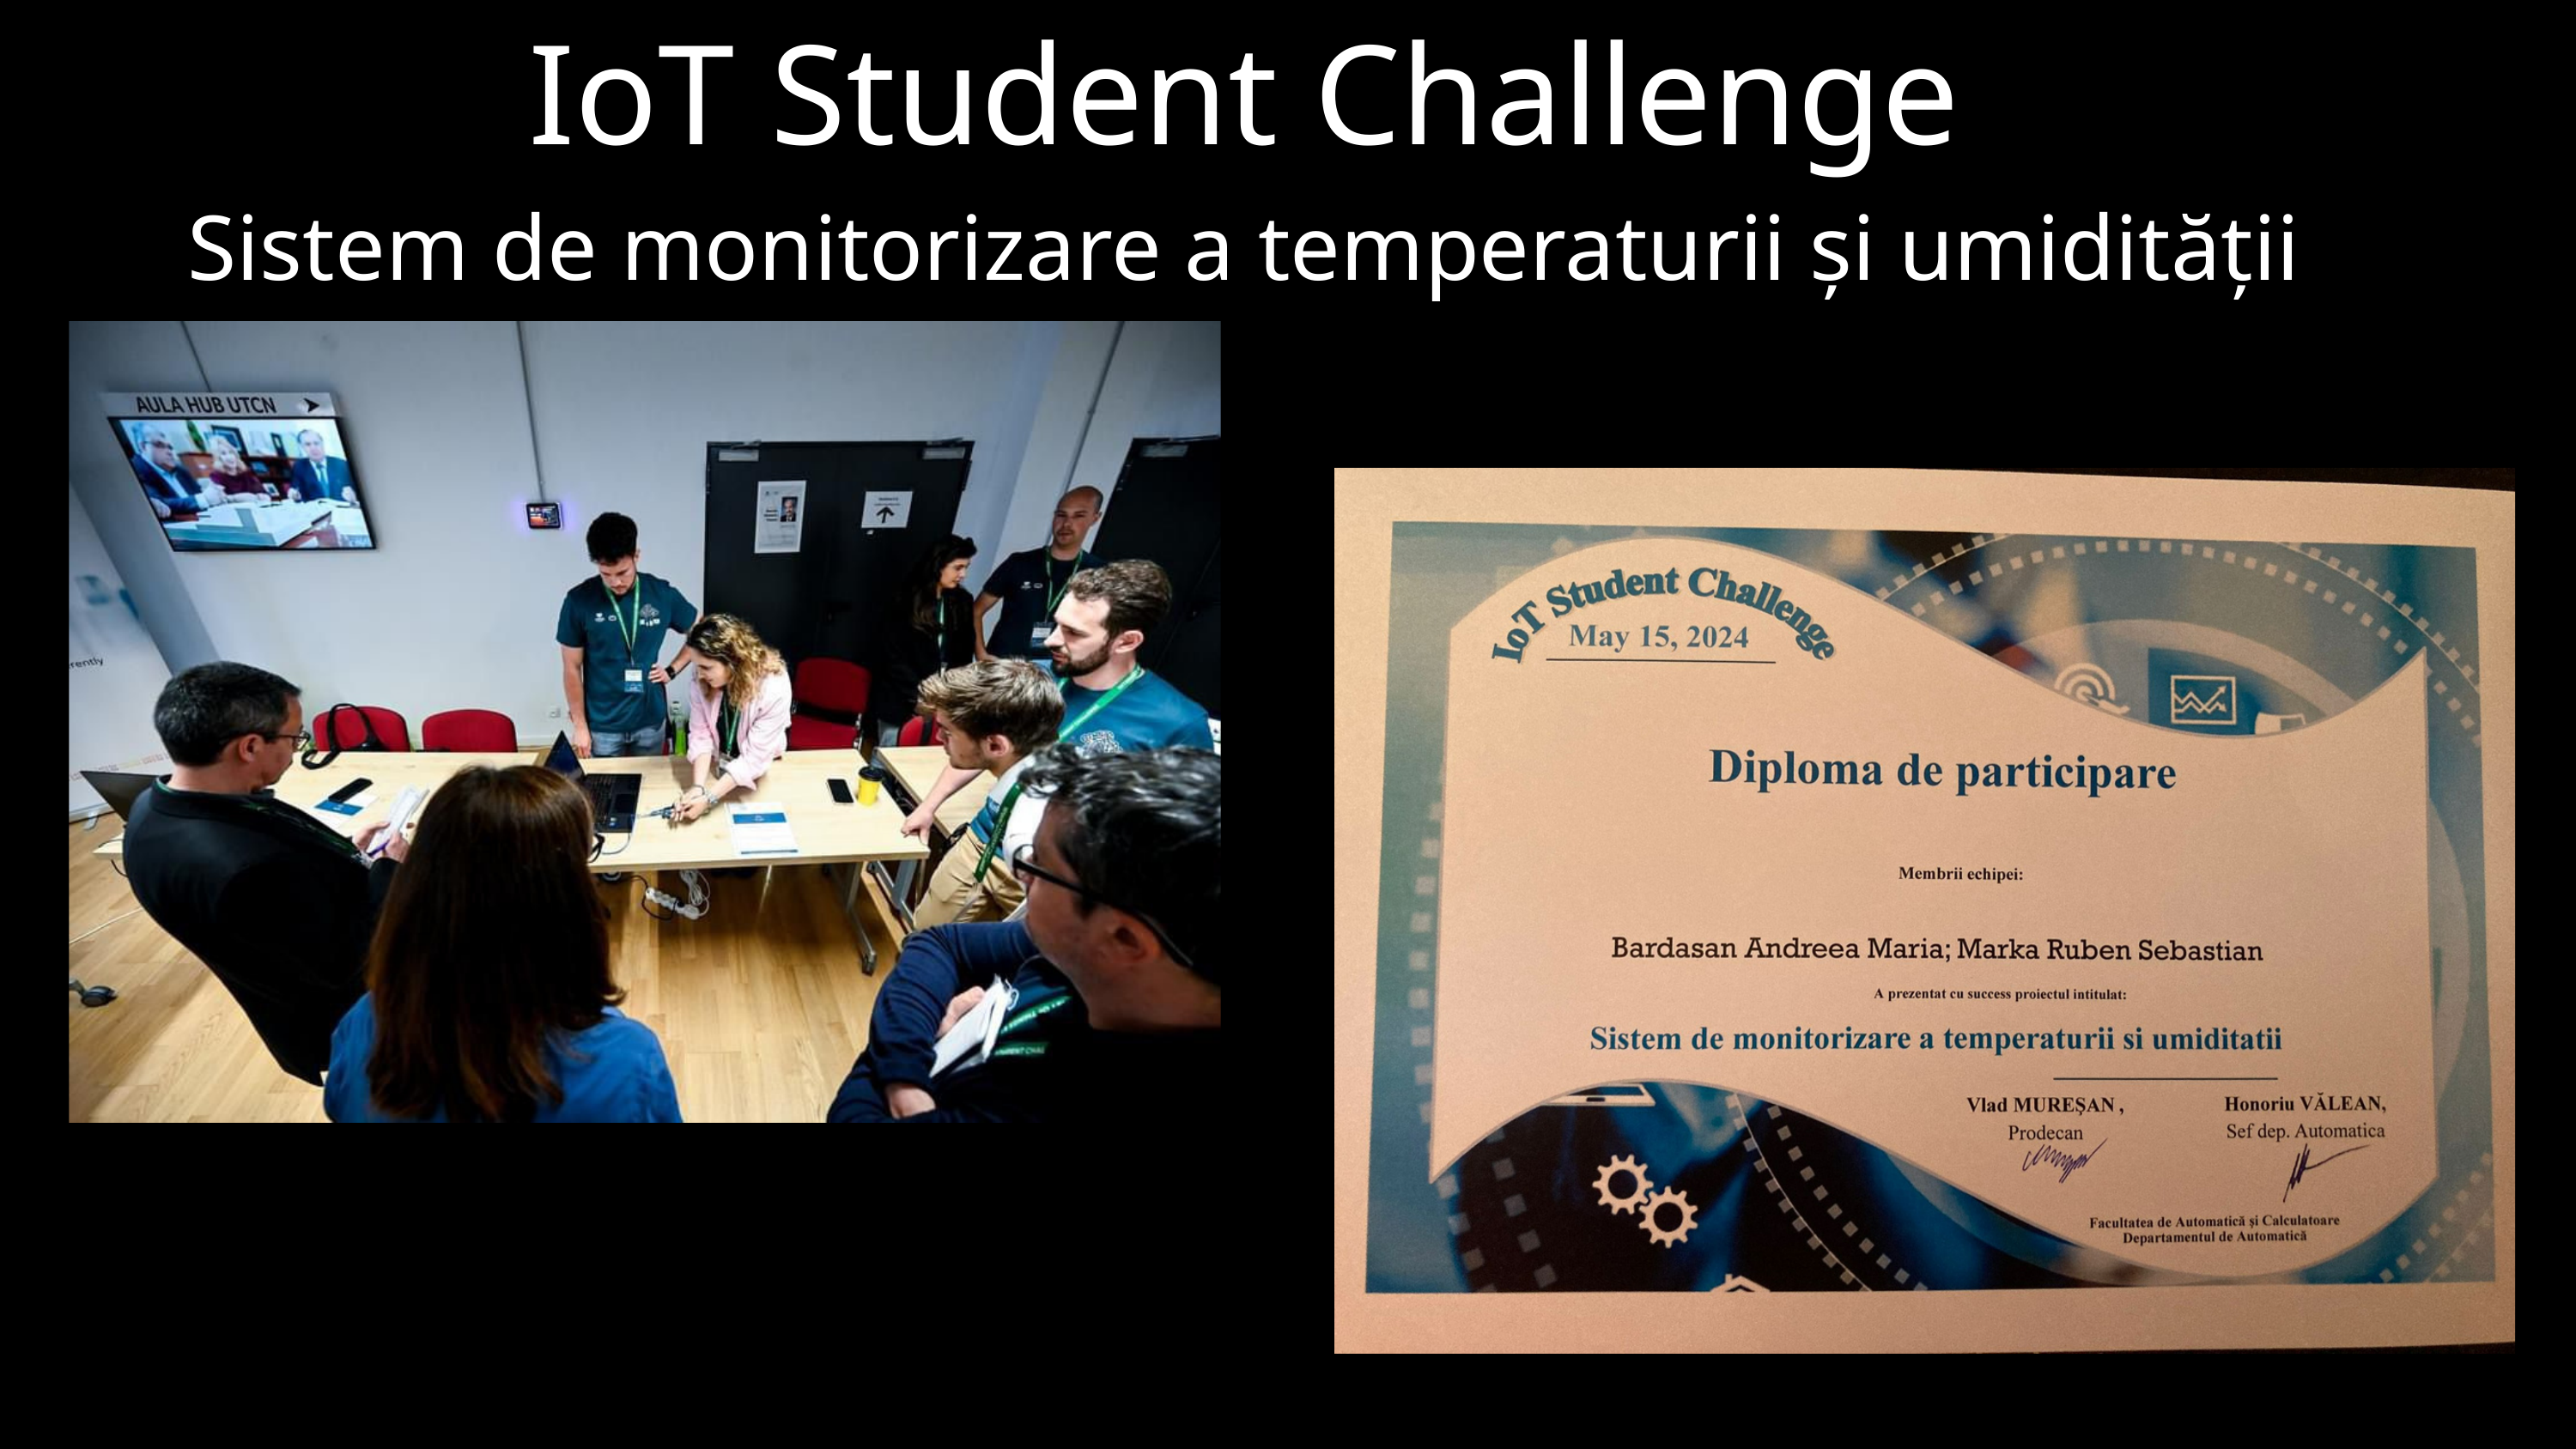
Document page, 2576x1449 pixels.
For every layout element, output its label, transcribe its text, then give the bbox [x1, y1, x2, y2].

text_box IoT Student Challenge Sistem de monitorizare a temperaturii și umidității [144, 0, 2345, 298]
text_box [69, 321, 1221, 1123]
text_box [1334, 468, 2516, 1354]
